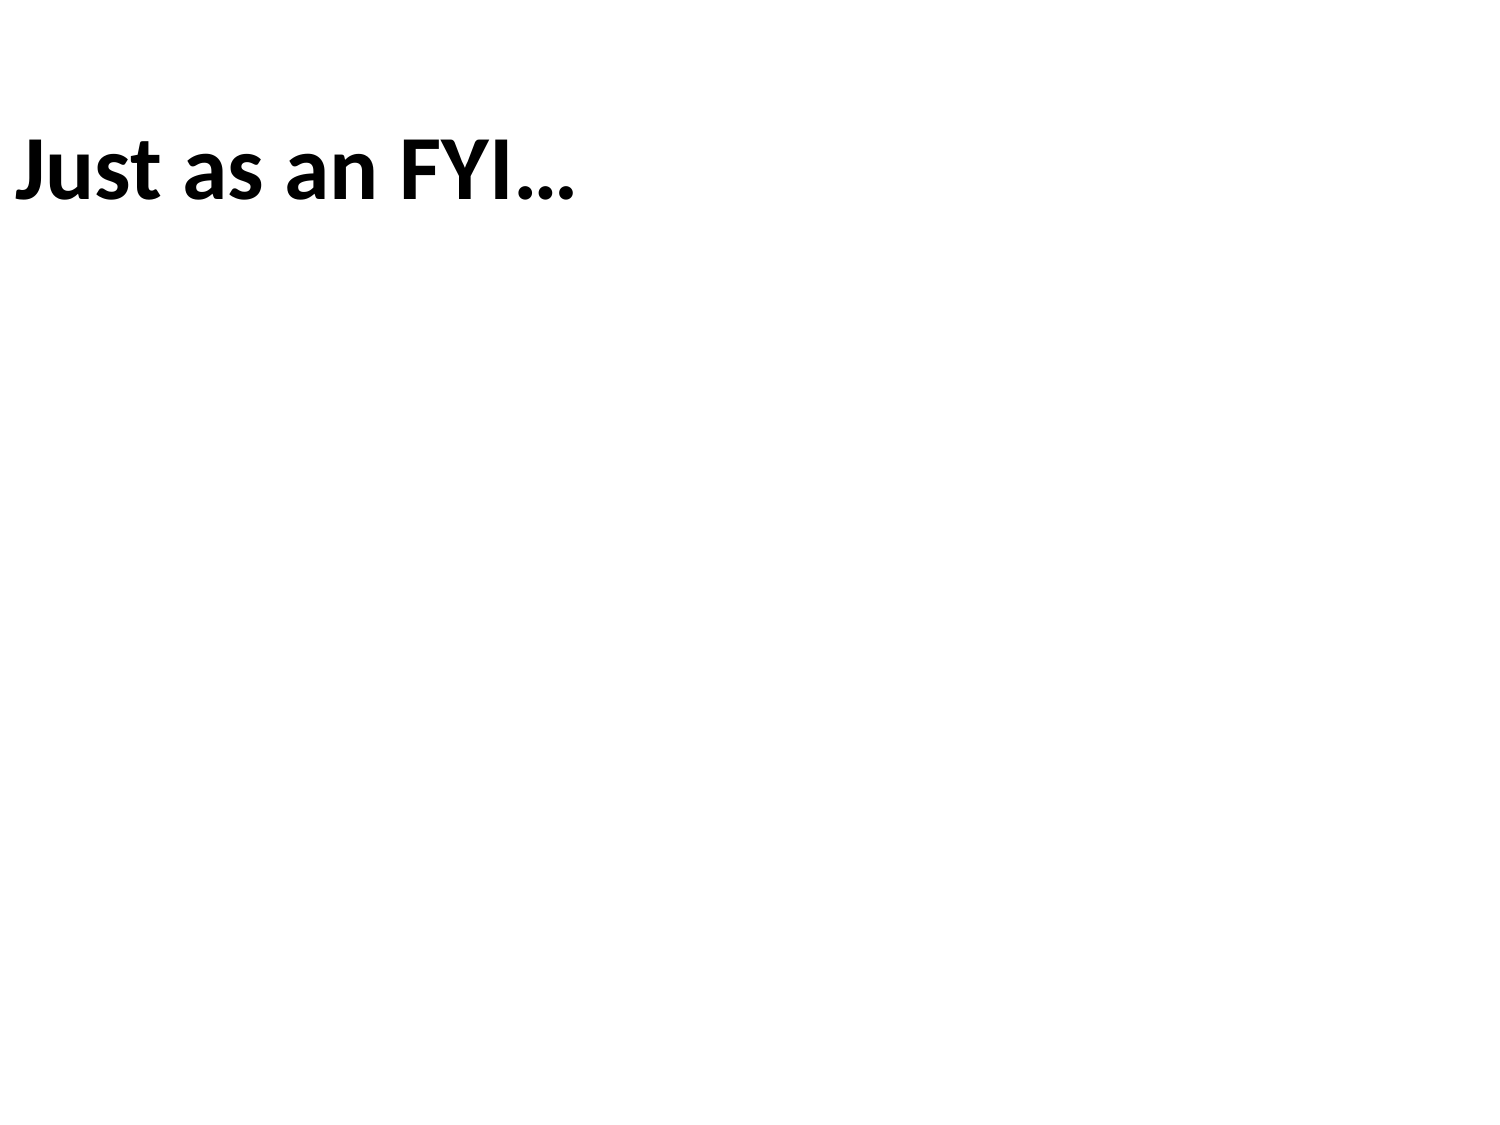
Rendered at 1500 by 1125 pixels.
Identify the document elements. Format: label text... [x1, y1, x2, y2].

title Just as an FYI… [0, 99, 1388, 226]
